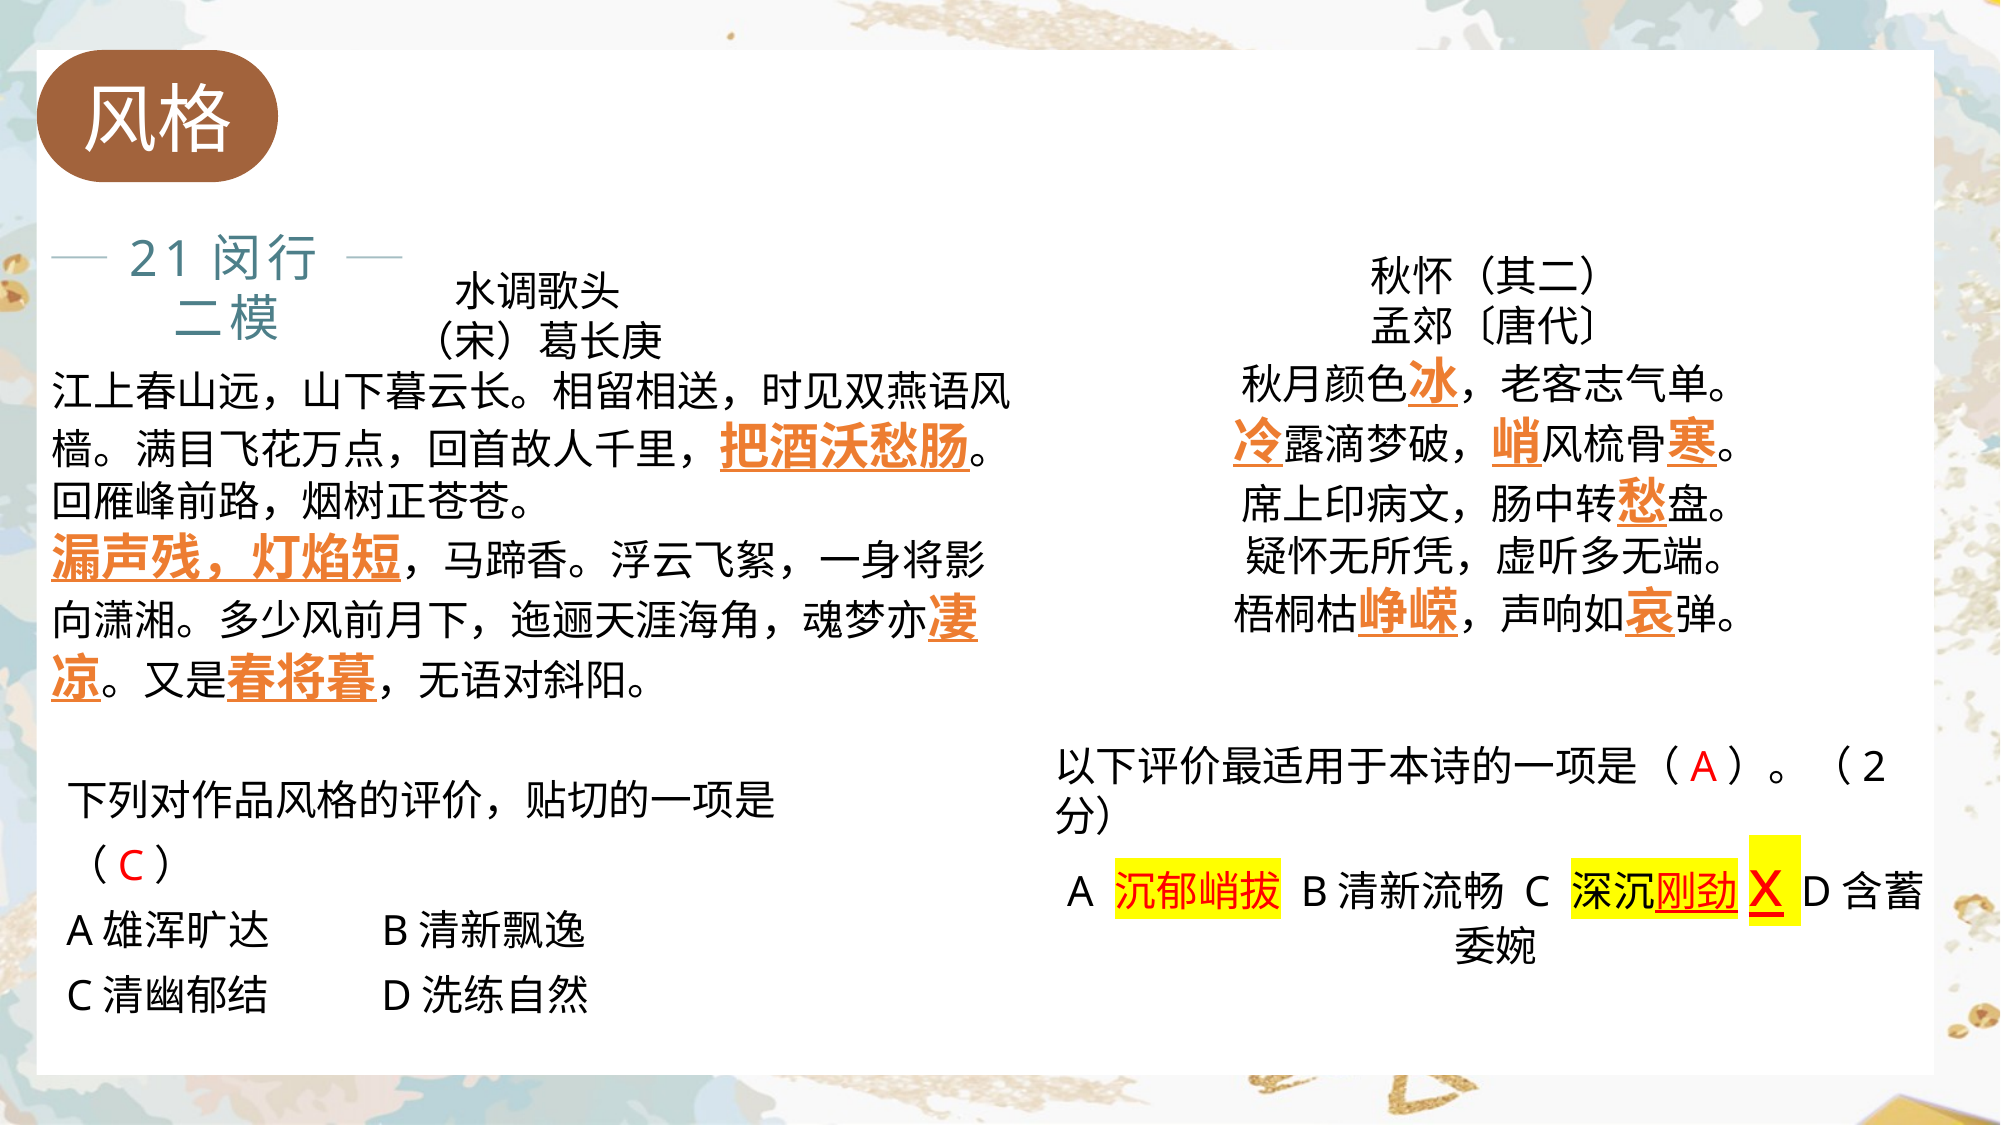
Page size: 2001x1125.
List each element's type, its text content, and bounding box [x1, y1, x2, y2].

text_box 风格 [35, 48, 280, 184]
text_box 水调歌头 （宋）葛长庚 江上春山远，山下暮云长。相留相送，时见双燕语风樯。满目飞花万点，回首故人千里，把酒沃愁肠。回雁峰前路，烟树正苍苍。 漏声残，灯焰短，马蹄香。浮云飞絮，一身将影向潇湘。多少风前月下，迤逦天涯海角，魂梦亦凄凉。又是春将暮，无语对斜阳。 [36, 257, 1039, 713]
text_box [36, 713, 1935, 1076]
text_box 下列对作品风格的评价，贴切的一项是（C） A雄浑旷达 B清新飘逸 C清幽郁结 D洗练自然 [51, 751, 878, 1027]
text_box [51, 219, 403, 356]
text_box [1039, 181, 1953, 934]
picture [0, 0, 2001, 1125]
text_box [36, 49, 1935, 257]
